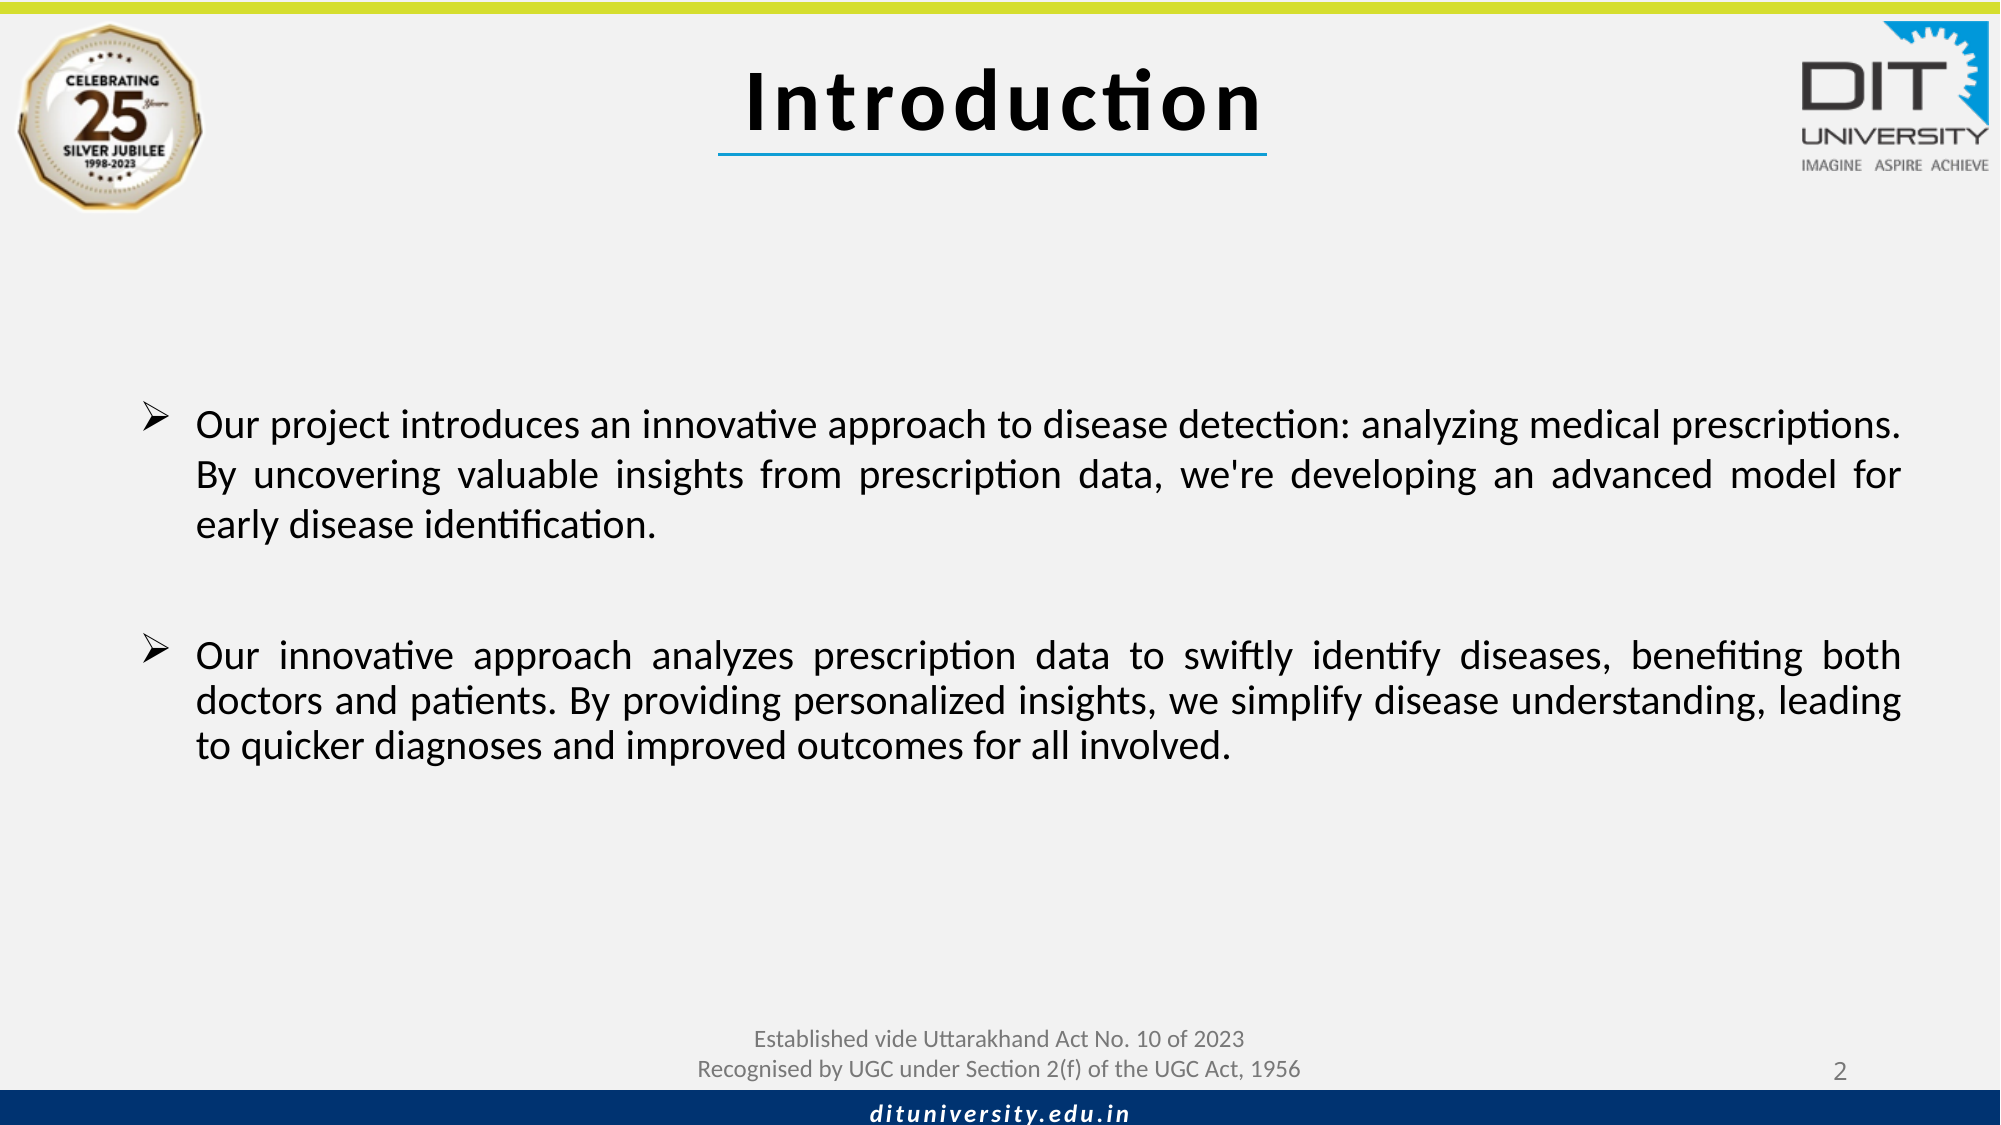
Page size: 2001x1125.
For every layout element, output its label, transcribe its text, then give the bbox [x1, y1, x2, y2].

picture [0, 7, 239, 243]
title Introduction [525, 46, 1481, 157]
footer Established vide Uttarakhand Act No. 10 of 2023 Recognised by UGC under Section 2(f) of the UGC Act, 1956 dituniversity.edu.in [0, 1025, 2000, 1109]
footer Established vide Uttarakhand Act No. 10 of 2023 Recognised by UGC under Section 2(f) of the UGC Act, 1956 dituniversity.edu.in [0, 1111, 2000, 1125]
slide_number 2 [1412, 1042, 1863, 1103]
subtitle Our project introduces an innovative approach to disease detection: analyzing medical prescriptions. By uncovering valuable insights from prescription data, we're developing an advanced model for early disease identification. Our innovative approach analyzes prescription data to swiftly identify diseases, benefiting both doctors and patients. By providing personalized insights, we simplify disease understanding, leading to quicker diagnoses and improved outcomes for all involved. [124, 337, 1918, 829]
picture [1802, 20, 1989, 172]
